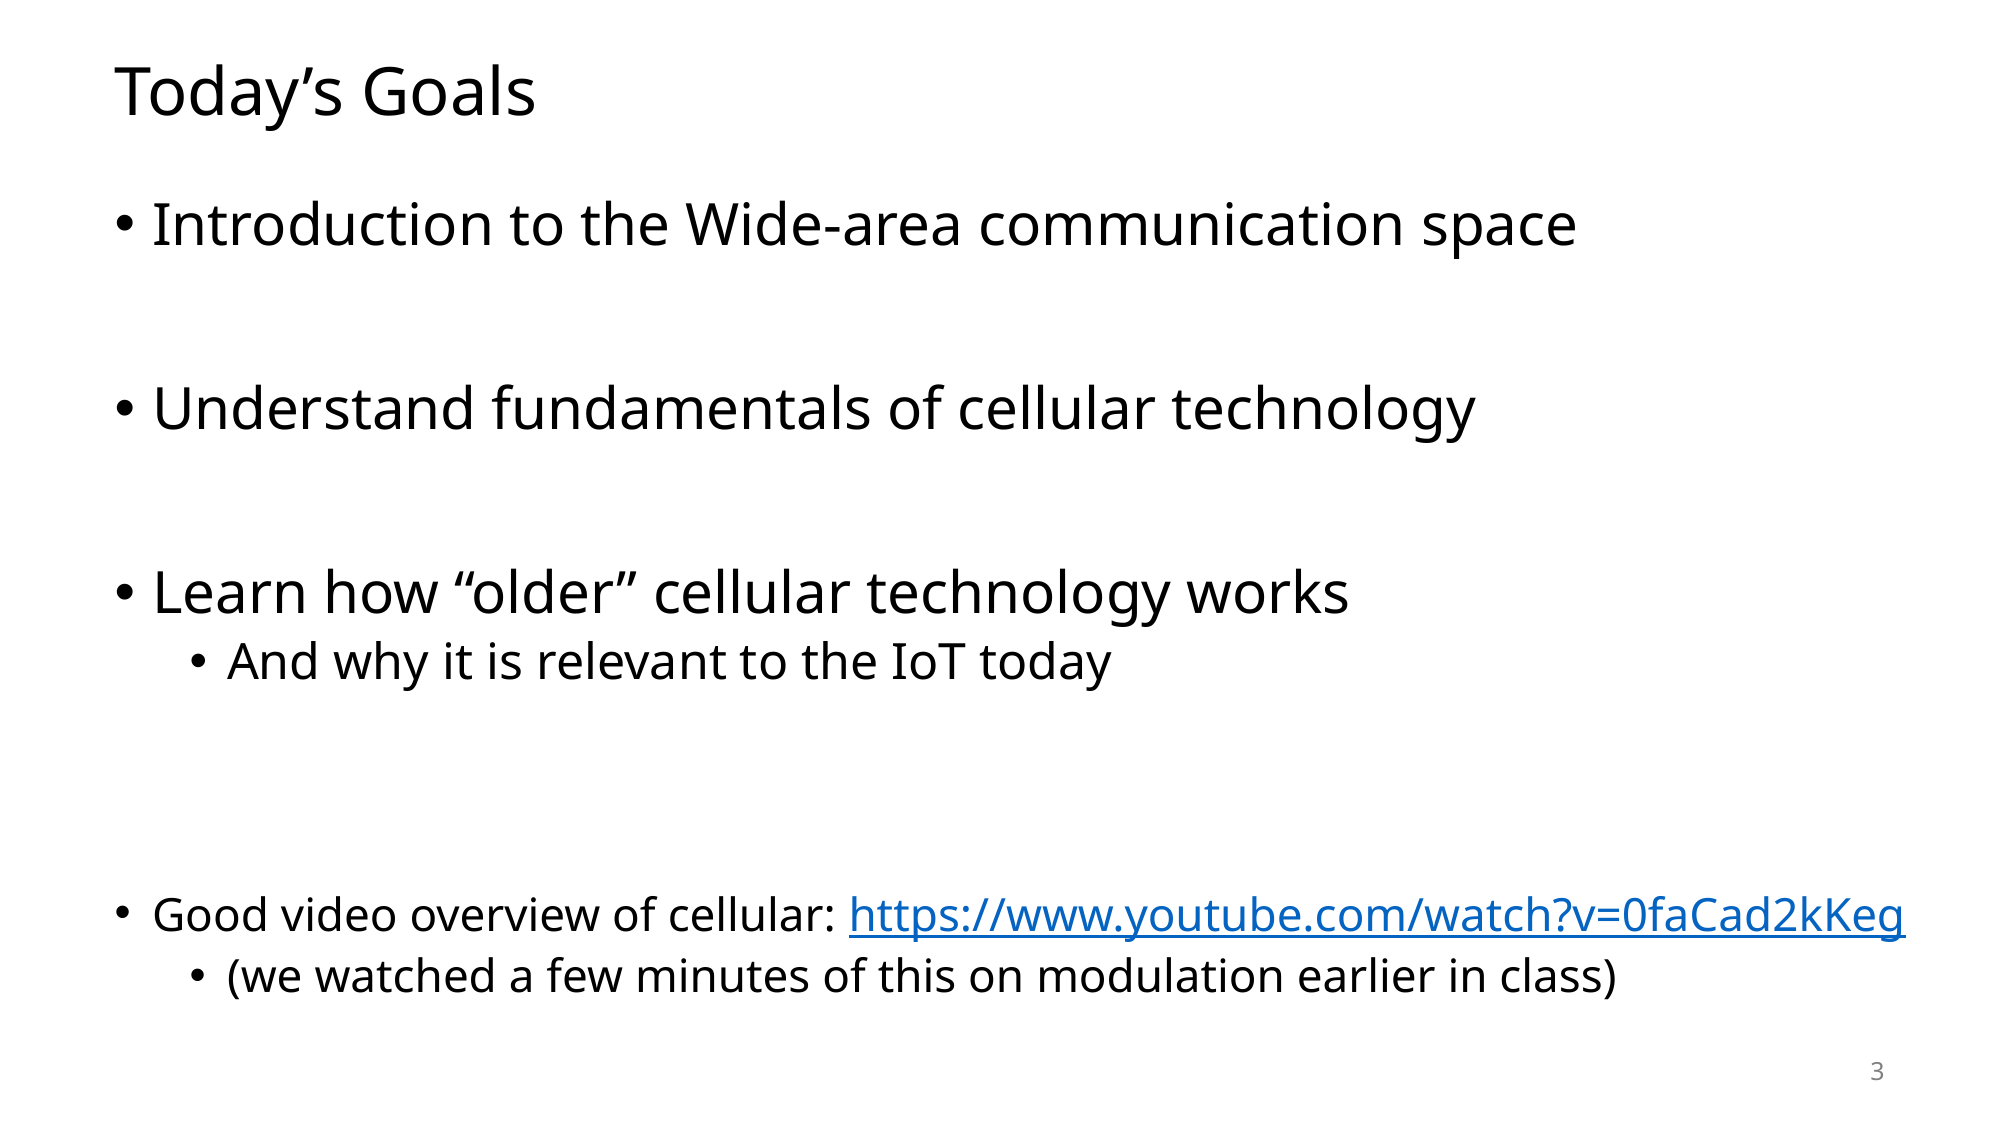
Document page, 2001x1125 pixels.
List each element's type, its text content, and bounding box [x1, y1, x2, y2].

slide_number 3 [1749, 1042, 1900, 1103]
title Today’s Goals [99, 37, 1900, 150]
list Introduction to the Wide-area communication space Understand fundamentals of cellular technology Learn how “older” cellular technology works And why it is relevant to the IoT today Good video overview of cellular: https://www.youtube.com/watch?v=0faCad2kKeg (we watched a few minutes of this on modulation earlier in class) [99, 187, 2000, 1013]
